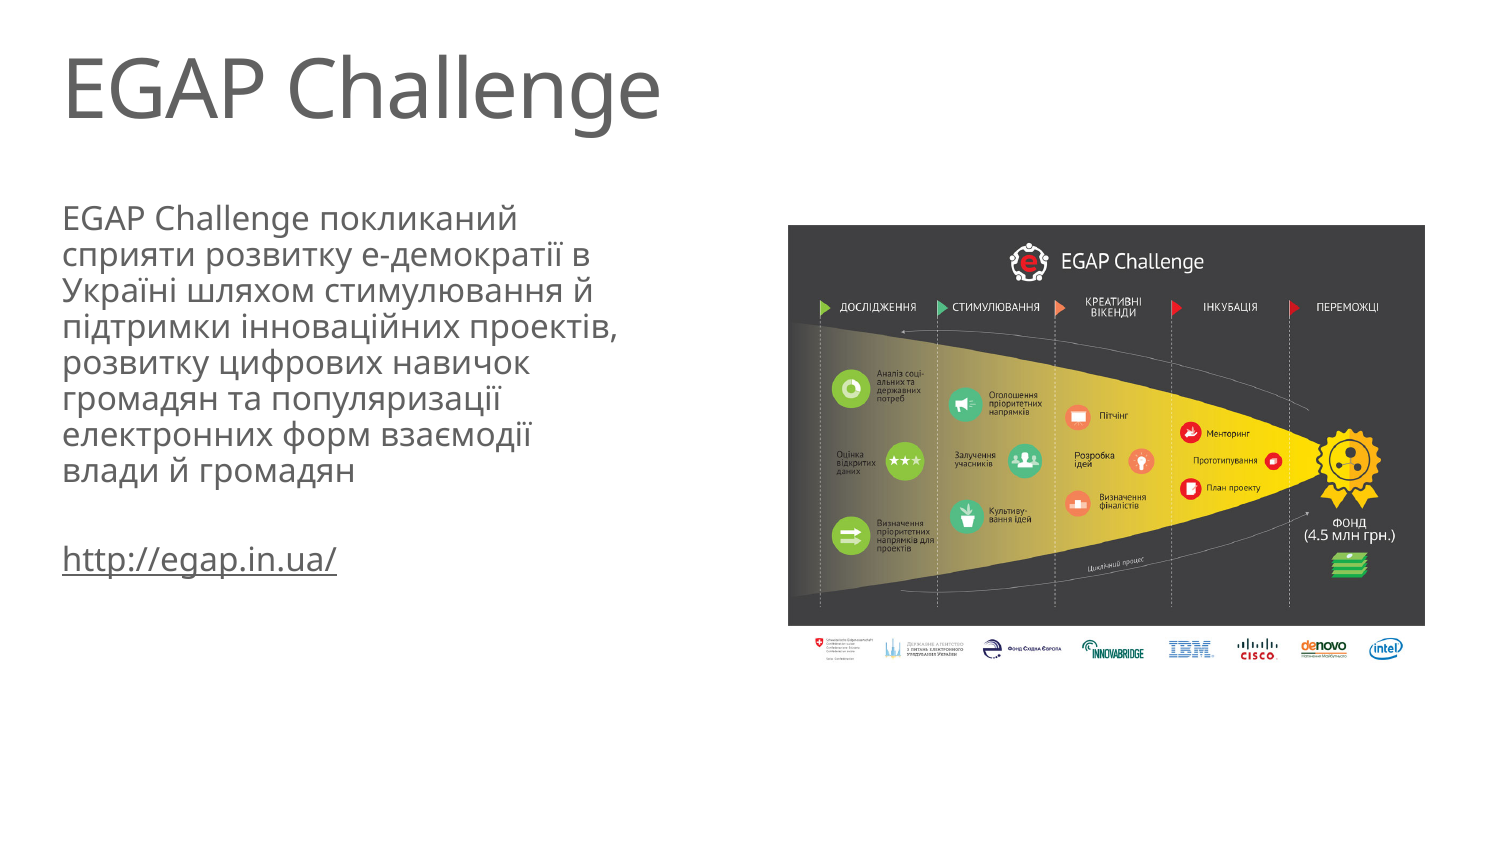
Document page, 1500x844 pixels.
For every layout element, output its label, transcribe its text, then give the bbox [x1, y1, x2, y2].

title EGAP Challenge [44, 35, 1456, 147]
picture [787, 224, 1425, 676]
list EGAP Challenge покликаний сприяти розвитку е-демократії в Україні шляхом стимулювання й підтримки інноваційних проектів, розвитку цифрових навичок громадян та популяризації електронних форм взаємодії влади й громадян http://egap.in.ua/ [44, 191, 650, 593]
